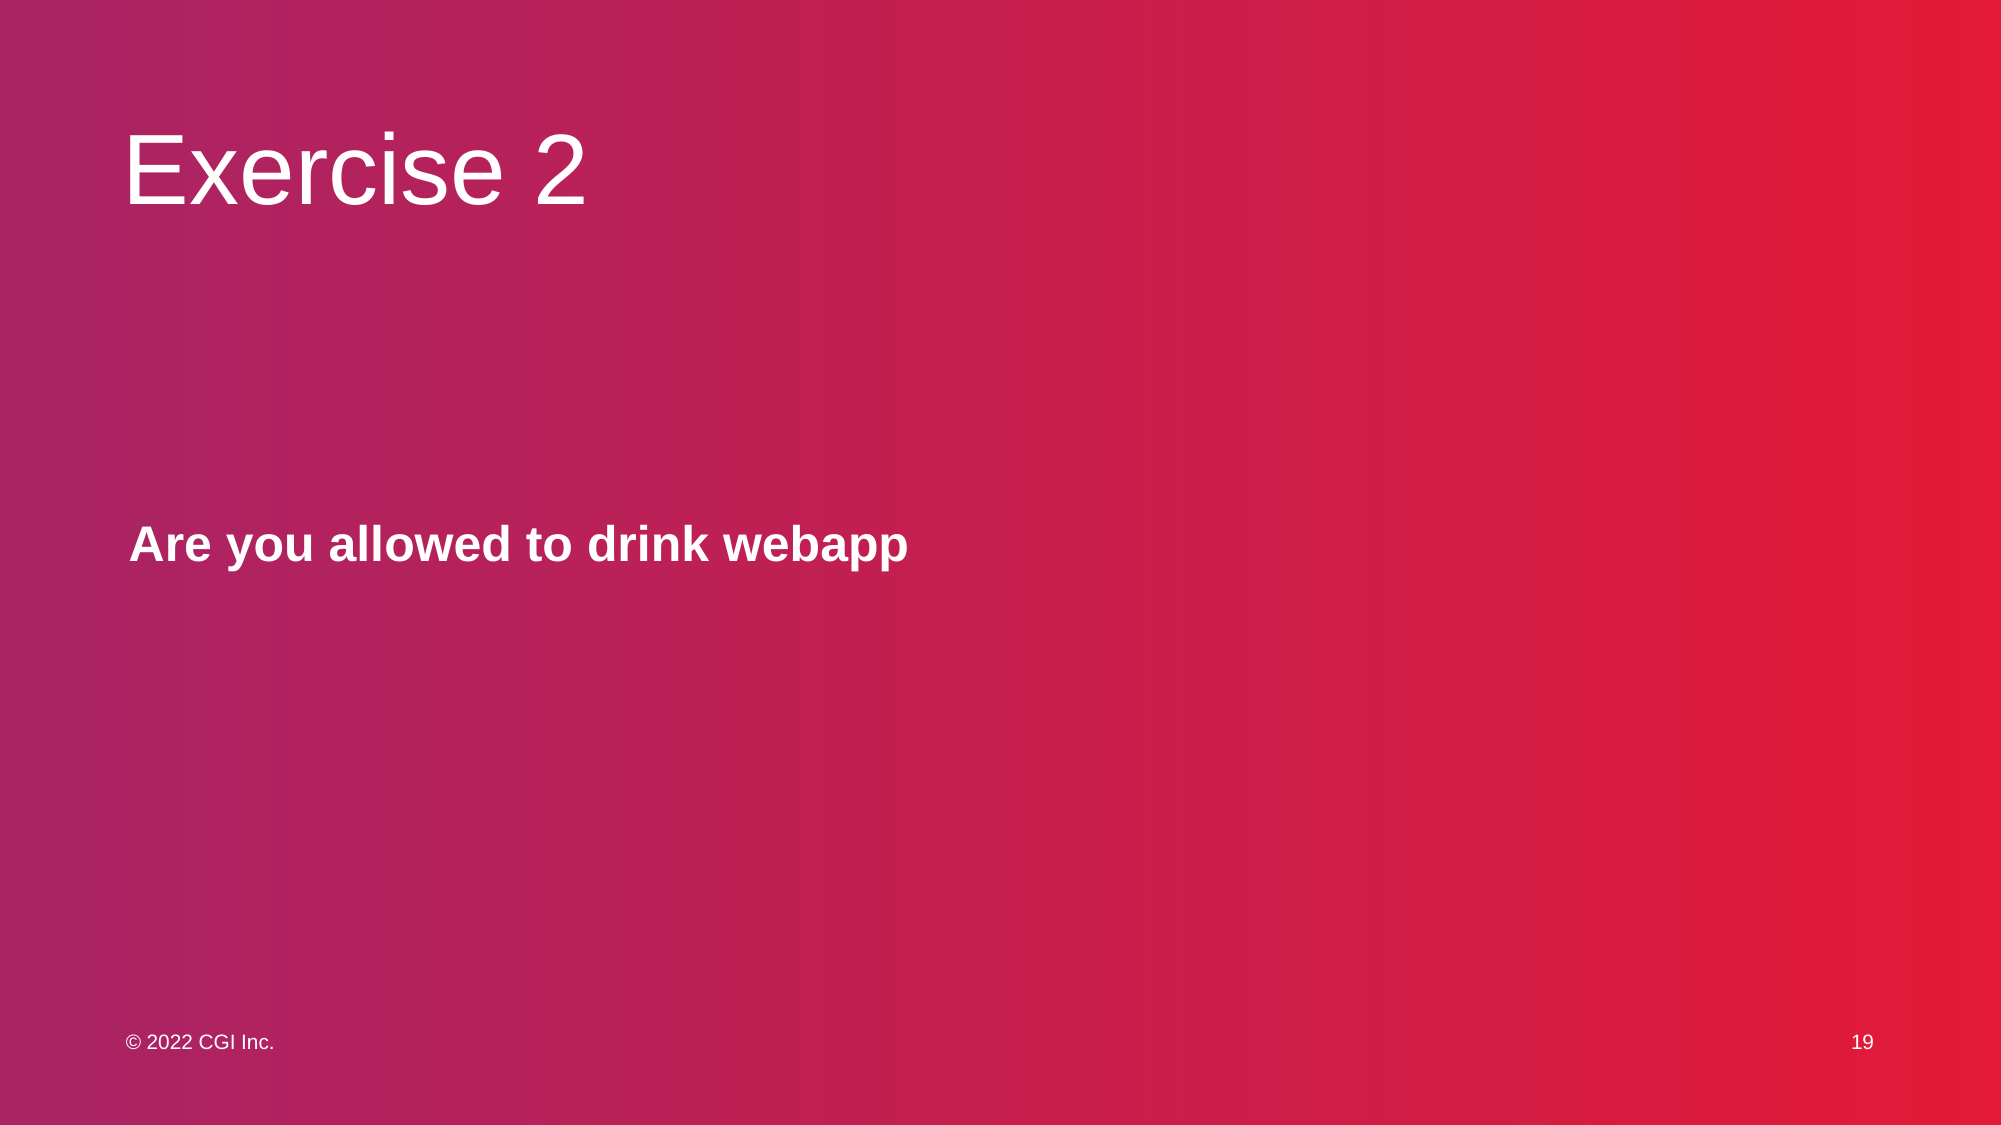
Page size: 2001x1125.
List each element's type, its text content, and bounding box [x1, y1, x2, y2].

title Exercise 2 [122, 104, 1130, 470]
slide_number 19 [1831, 1027, 1875, 1056]
subtitle Are you allowed to drink webapp [128, 511, 1133, 849]
